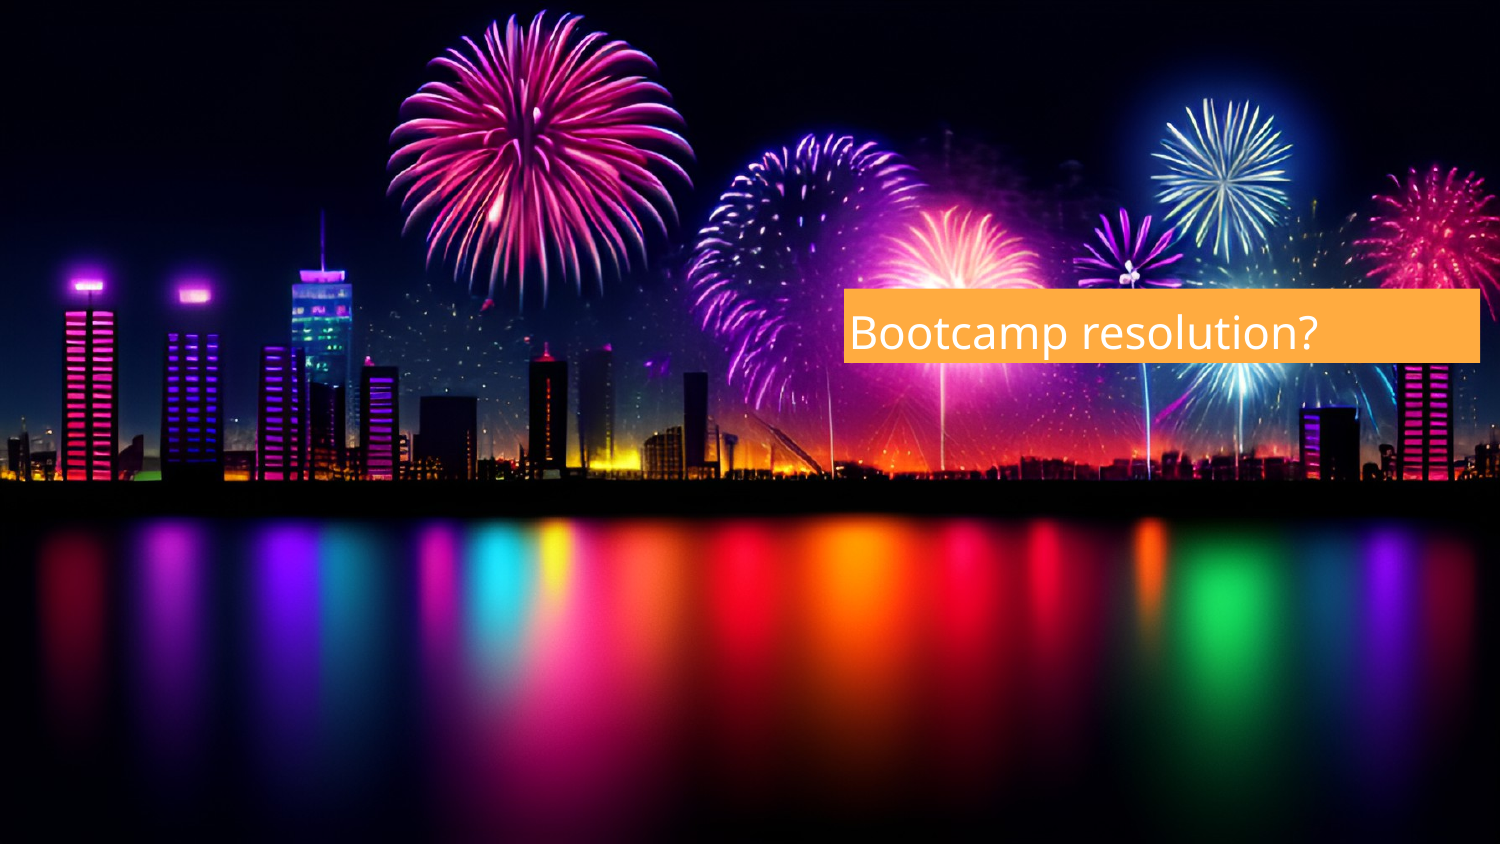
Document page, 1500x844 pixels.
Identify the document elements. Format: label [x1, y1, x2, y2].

picture [0, 0, 1500, 844]
text_box [844, 288, 1481, 364]
